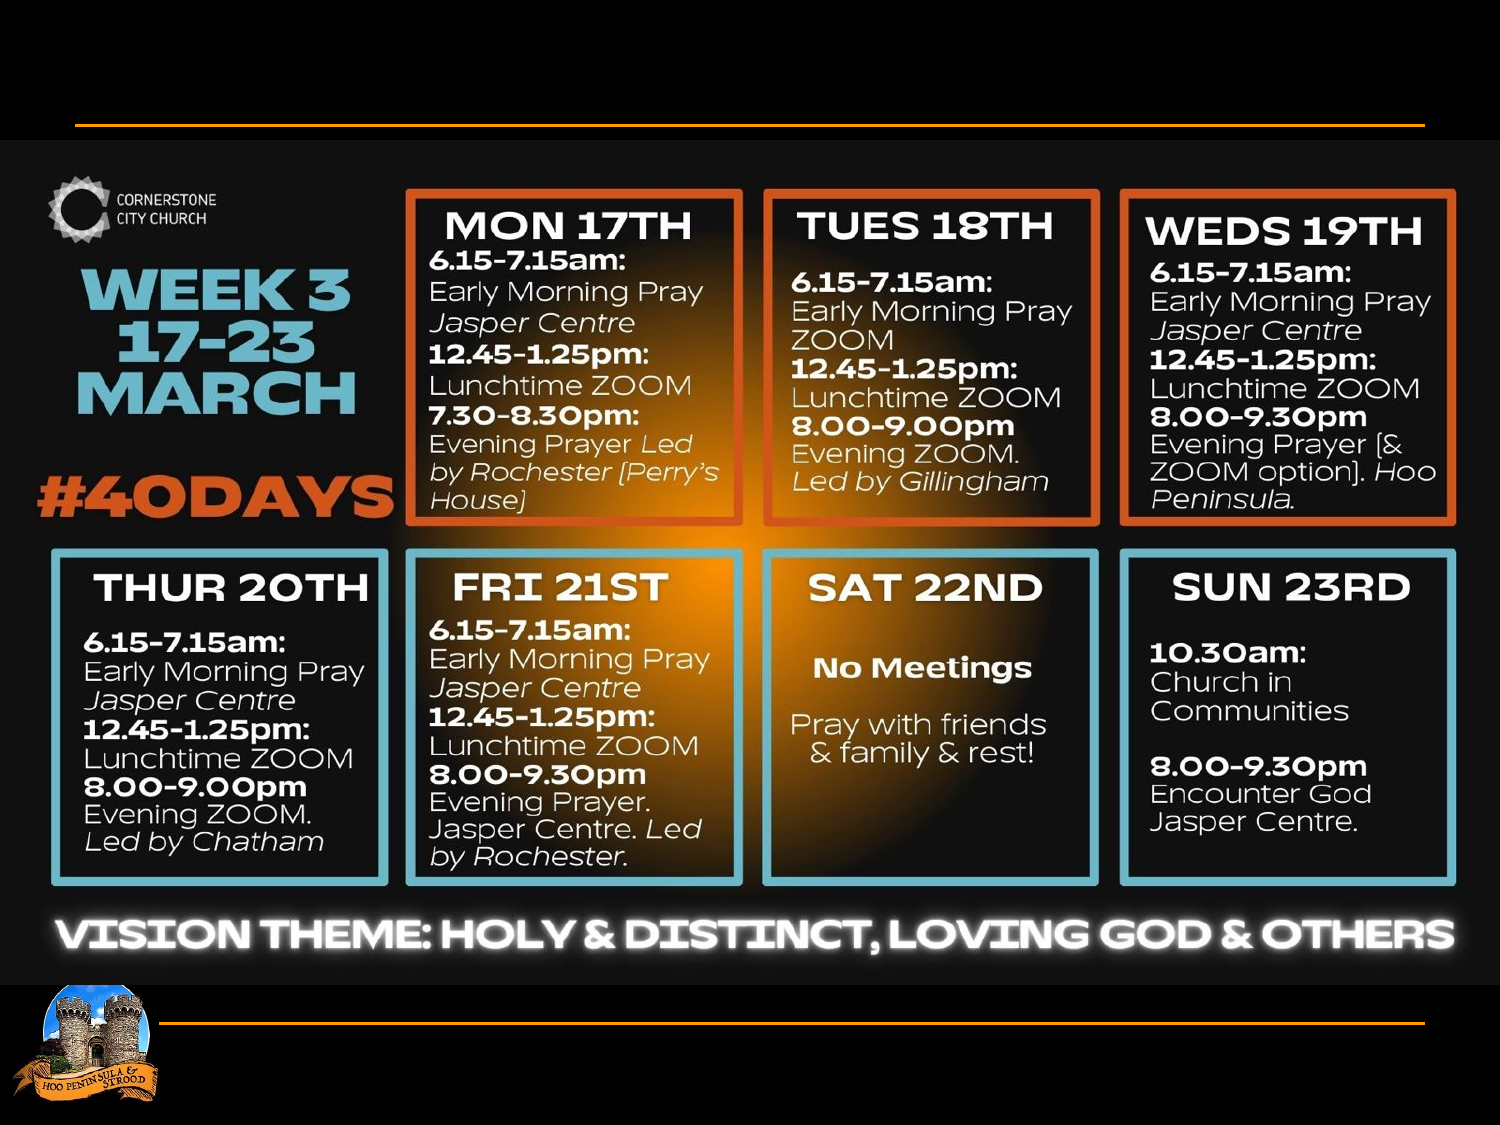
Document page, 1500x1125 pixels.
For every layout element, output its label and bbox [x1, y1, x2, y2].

picture [0, 140, 1500, 1103]
